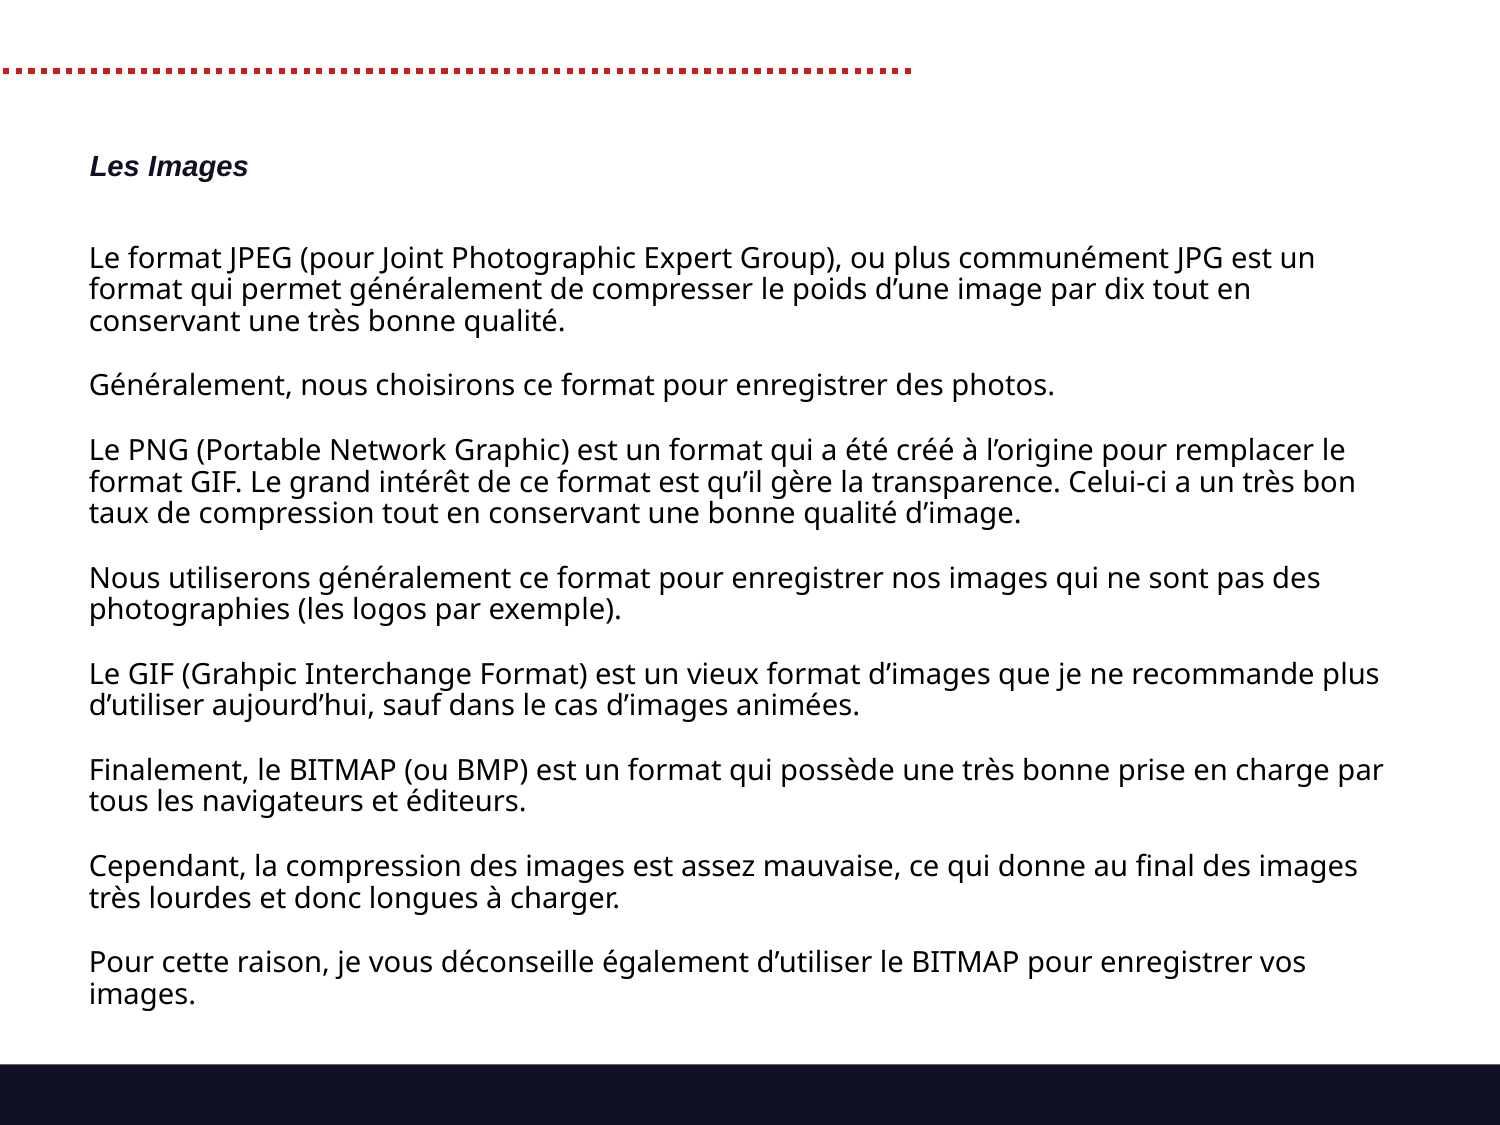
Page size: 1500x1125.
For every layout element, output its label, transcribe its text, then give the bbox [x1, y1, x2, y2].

list Le format JPEG (pour Joint Photographic Expert Group), ou plus communément JPG est un format qui permet généralement de compresser le poids d’une image par dix tout en conservant une très bonne qualité. Généralement, nous choisirons ce format pour enregistrer des photos. Le PNG (Portable Network Graphic) est un format qui a été créé à l’origine pour remplacer le format GIF. Le grand intérêt de ce format est qu’il gère la transparence. Celui-ci a un très bon taux de compression tout en conservant une bonne qualité d’image. Nous utiliserons généralement ce format pour enregistrer nos images qui ne sont pas des photographies (les logos par exemple). Le GIF (Grahpic Interchange Format) est un vieux format d’images que je ne recommande plus d’utiliser aujourd’hui, sauf dans le cas d’images animées. Finalement, le BITMAP (ou BMP) est un format qui possède une très bonne prise en charge par tous les navigateurs et éditeurs. Cependant, la compression des images est assez mauvaise, ce qui donne au final des images très lourdes et donc longues à charger. Pour cette raison, je vous déconseille également d’utiliser le BITMAP pour enregistrer vos images. [73, 235, 1426, 996]
list Les Images [75, 143, 1428, 187]
